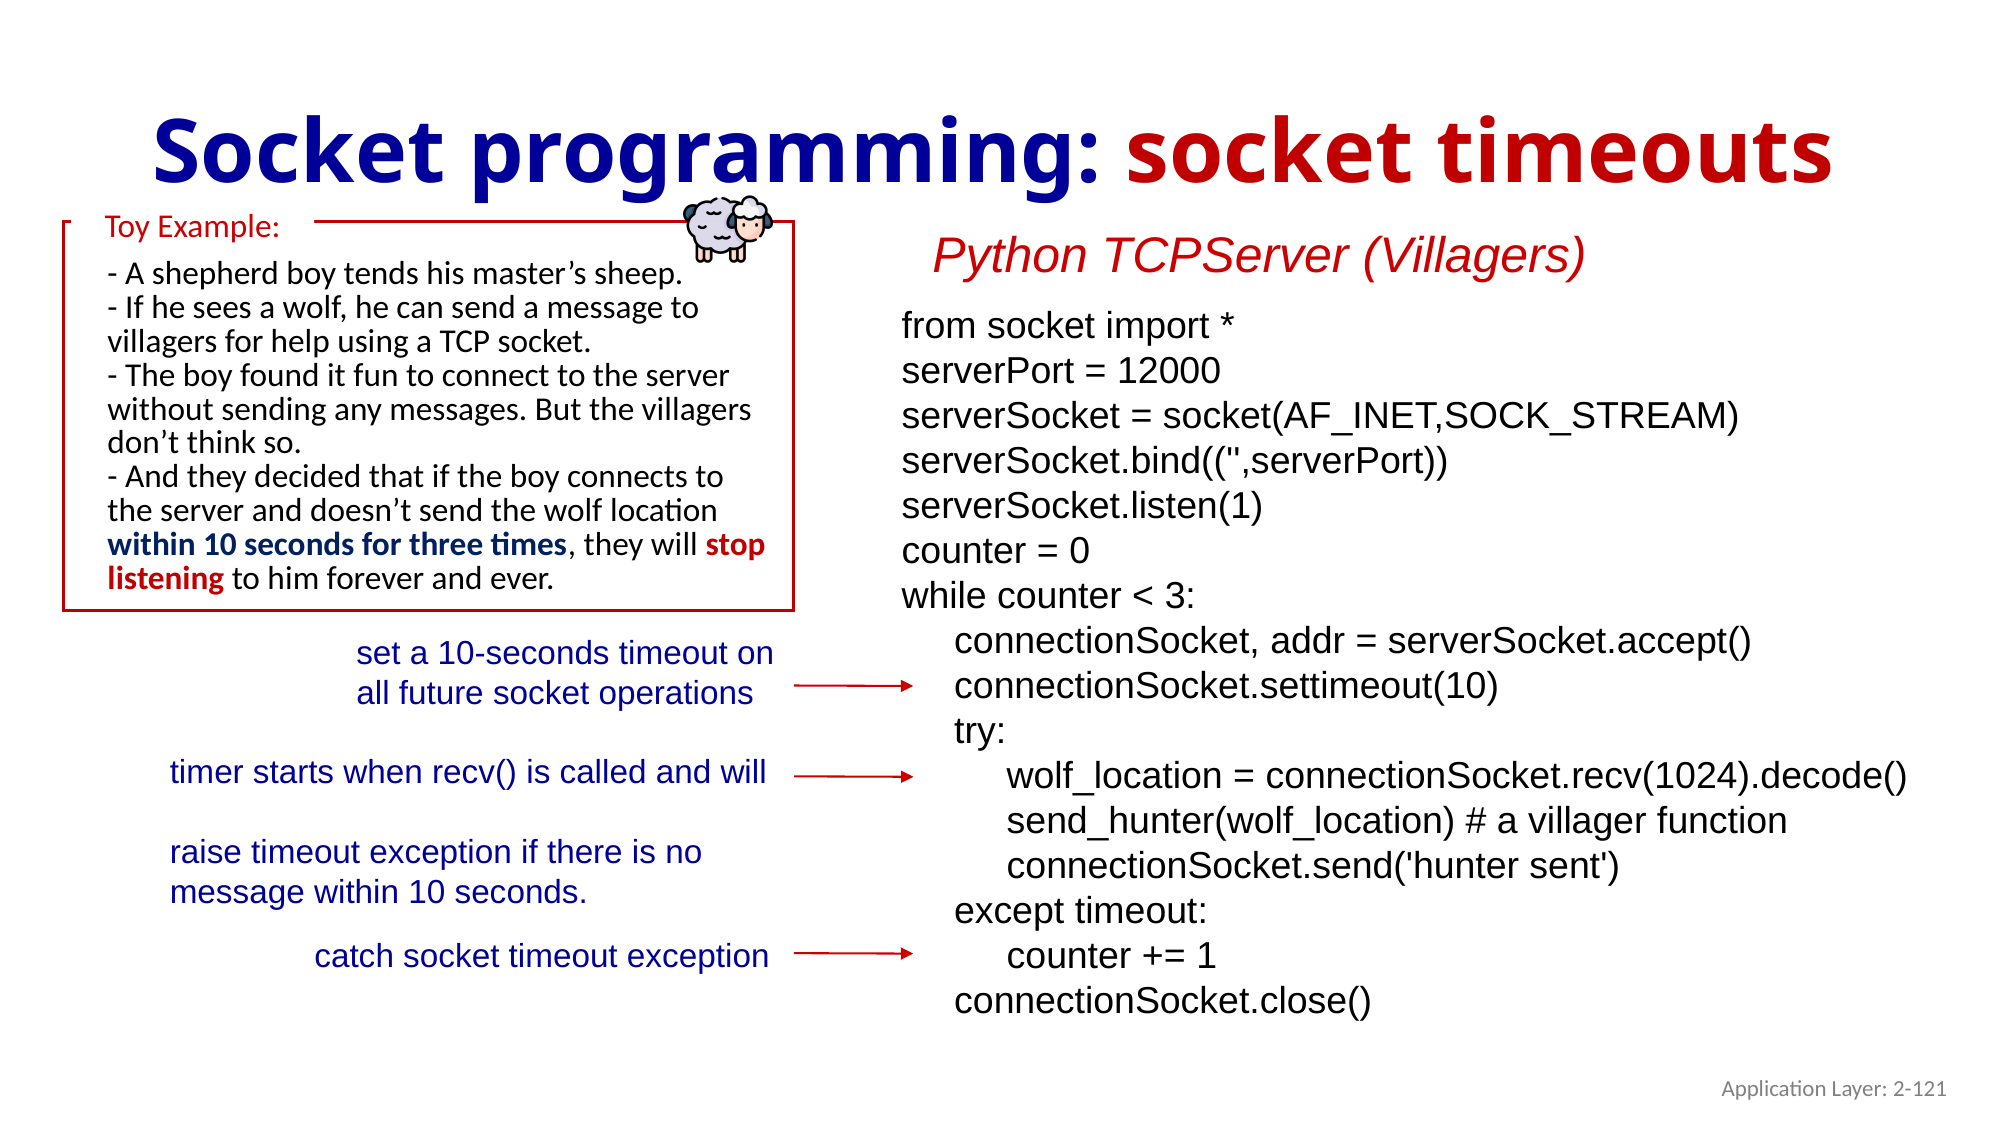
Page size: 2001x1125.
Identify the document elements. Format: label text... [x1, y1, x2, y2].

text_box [886, 214, 1929, 1037]
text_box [341, 623, 914, 720]
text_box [299, 926, 914, 983]
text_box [155, 743, 914, 880]
title Socket programming: socket timeouts [137, 74, 1863, 221]
slide_number Application Layer: 2-121 [1512, 1056, 1963, 1117]
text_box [63, 184, 794, 611]
